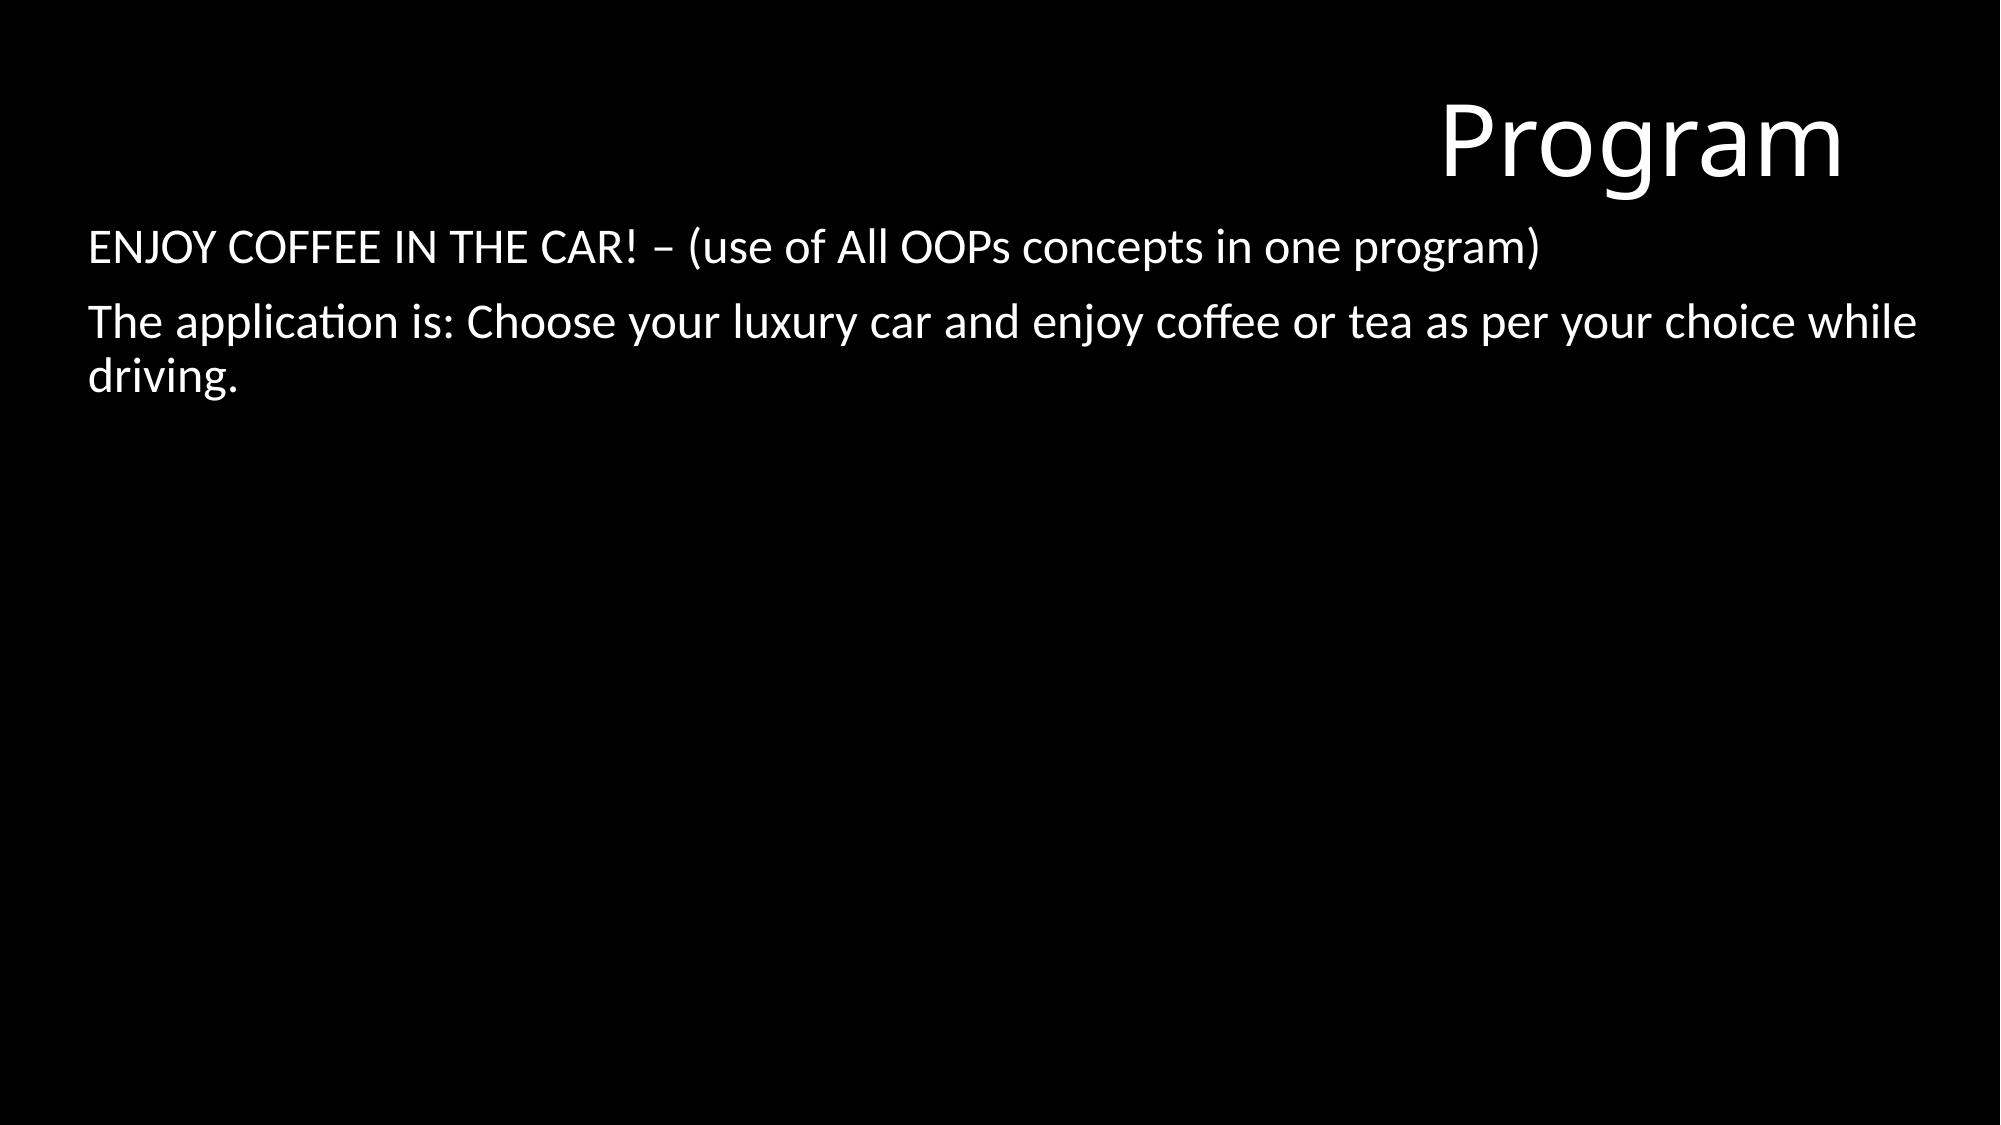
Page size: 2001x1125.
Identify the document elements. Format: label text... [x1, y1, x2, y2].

list ENJOY COFFEE IN THE CAR! – (use of All OOPs concepts in one program) The application is: Choose your luxury car and enjoy coffee or tea as per your choice while driving. [72, 212, 1934, 1066]
title Program [91, 75, 1863, 212]
